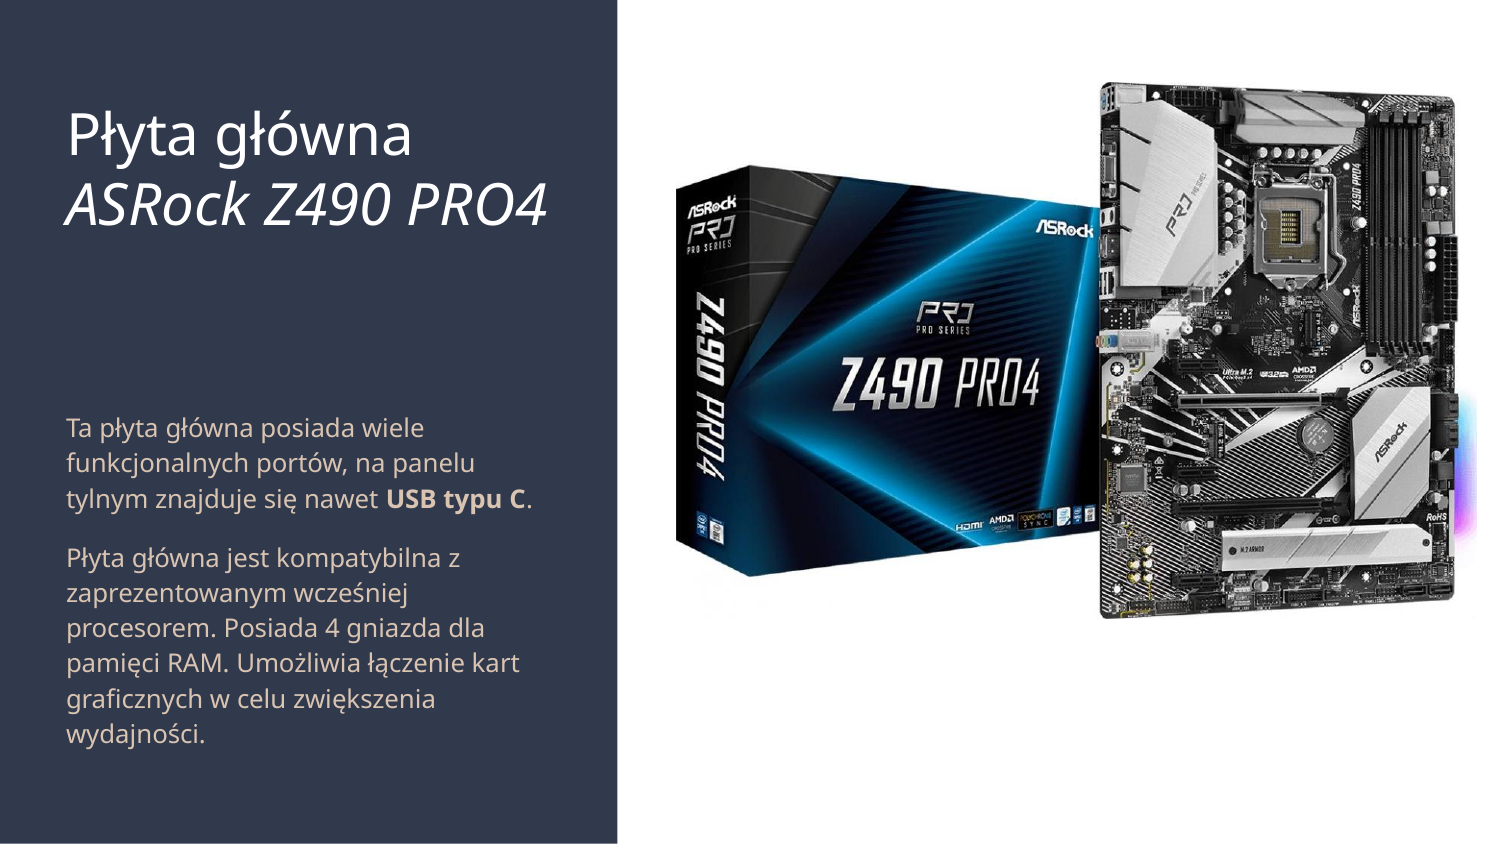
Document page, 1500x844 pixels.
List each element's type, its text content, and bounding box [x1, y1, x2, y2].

list Ta płyta główna posiada wiele funkcjonalnych portów, na panelu tylnym znajduje się nawet USB typu C. Płyta główna jest kompatybilna z zaprezentowanym wcześniej procesorem. Posiada 4 gniazda dla pamięci RAM. Umożliwia łączenie kart graficznych w celu zwiększenia wydajności. [51, 392, 565, 770]
title Płyta główna ASRock Z490 PRO4 [51, 82, 565, 383]
picture [675, 81, 1477, 619]
